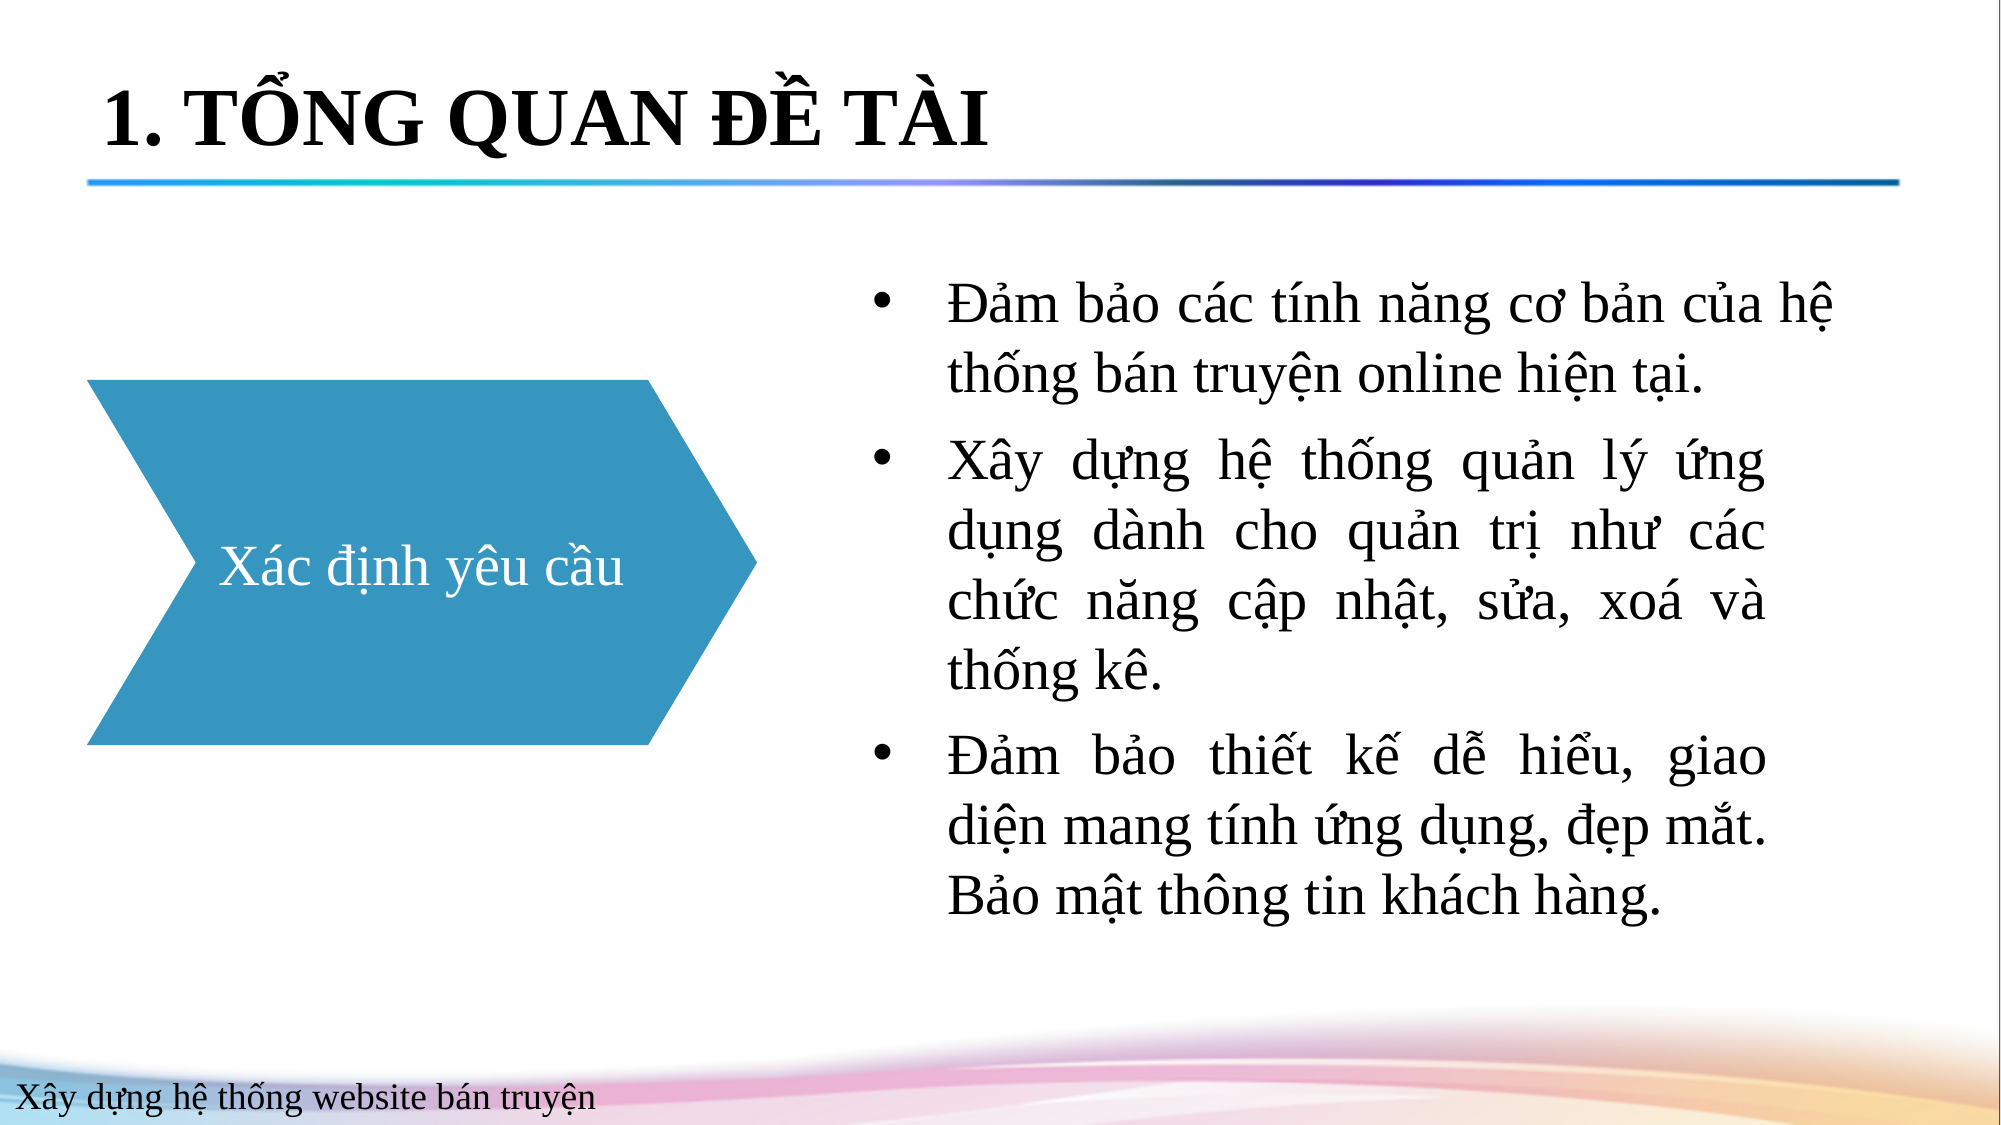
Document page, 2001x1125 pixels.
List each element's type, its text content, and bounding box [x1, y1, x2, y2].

text_box Xây dựng hệ thống website bán truyện [0, 1064, 926, 1125]
text_box Đảm bảo thiết kế dễ hiểu, giao diện mang tính ứng dụng, đẹp mắt. Bảo mật thông tin khách hàng. [857, 709, 1783, 934]
title 1. TỔNG QUAN ĐỀ TÀI [86, 54, 1027, 183]
text_box Xây dựng hệ thống quản lý ứng dụng dành cho quản trị như các chức năng cập nhật, sửa, xoá và thống kê. [857, 413, 1782, 709]
picture [0, 0, 2001, 1125]
text_box Xác định yêu cầu [86, 379, 758, 746]
text_box Đảm bảo các tính năng cơ bản của hệ thống bán truyện online hiện tại. [857, 256, 1850, 412]
